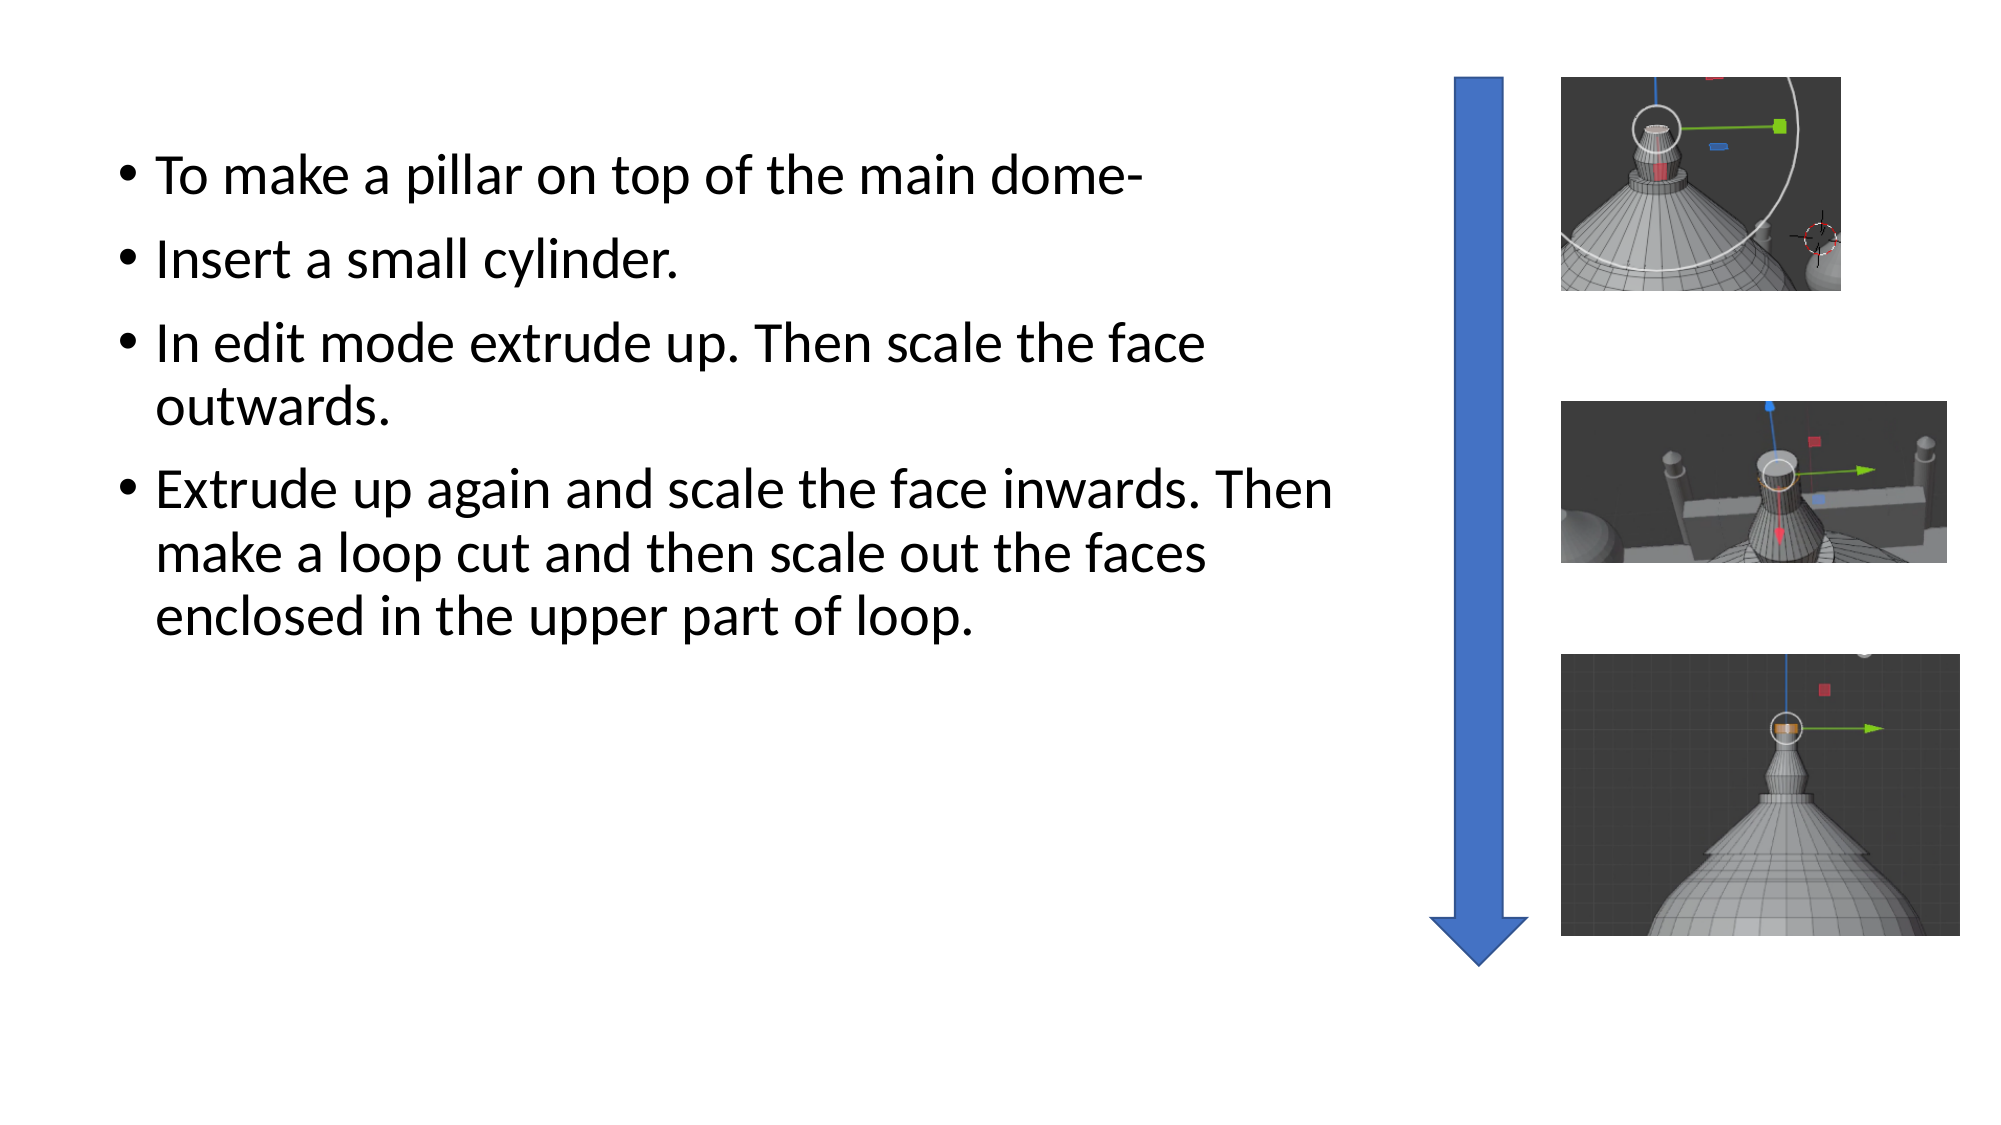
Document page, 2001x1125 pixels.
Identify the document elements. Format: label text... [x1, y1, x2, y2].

picture [1561, 401, 1947, 563]
text_box [1428, 76, 1530, 968]
text_box To make a pillar on top of the main dome- Insert a small cylinder. In edit mode extrude up. Then scale the face outwards. Extrude up again and scale the face inwards. Then make a loop cut and then scale out the faces enclosed in the upper part of loop. [103, 137, 1419, 851]
picture [1561, 77, 1841, 291]
picture [1561, 654, 1960, 936]
